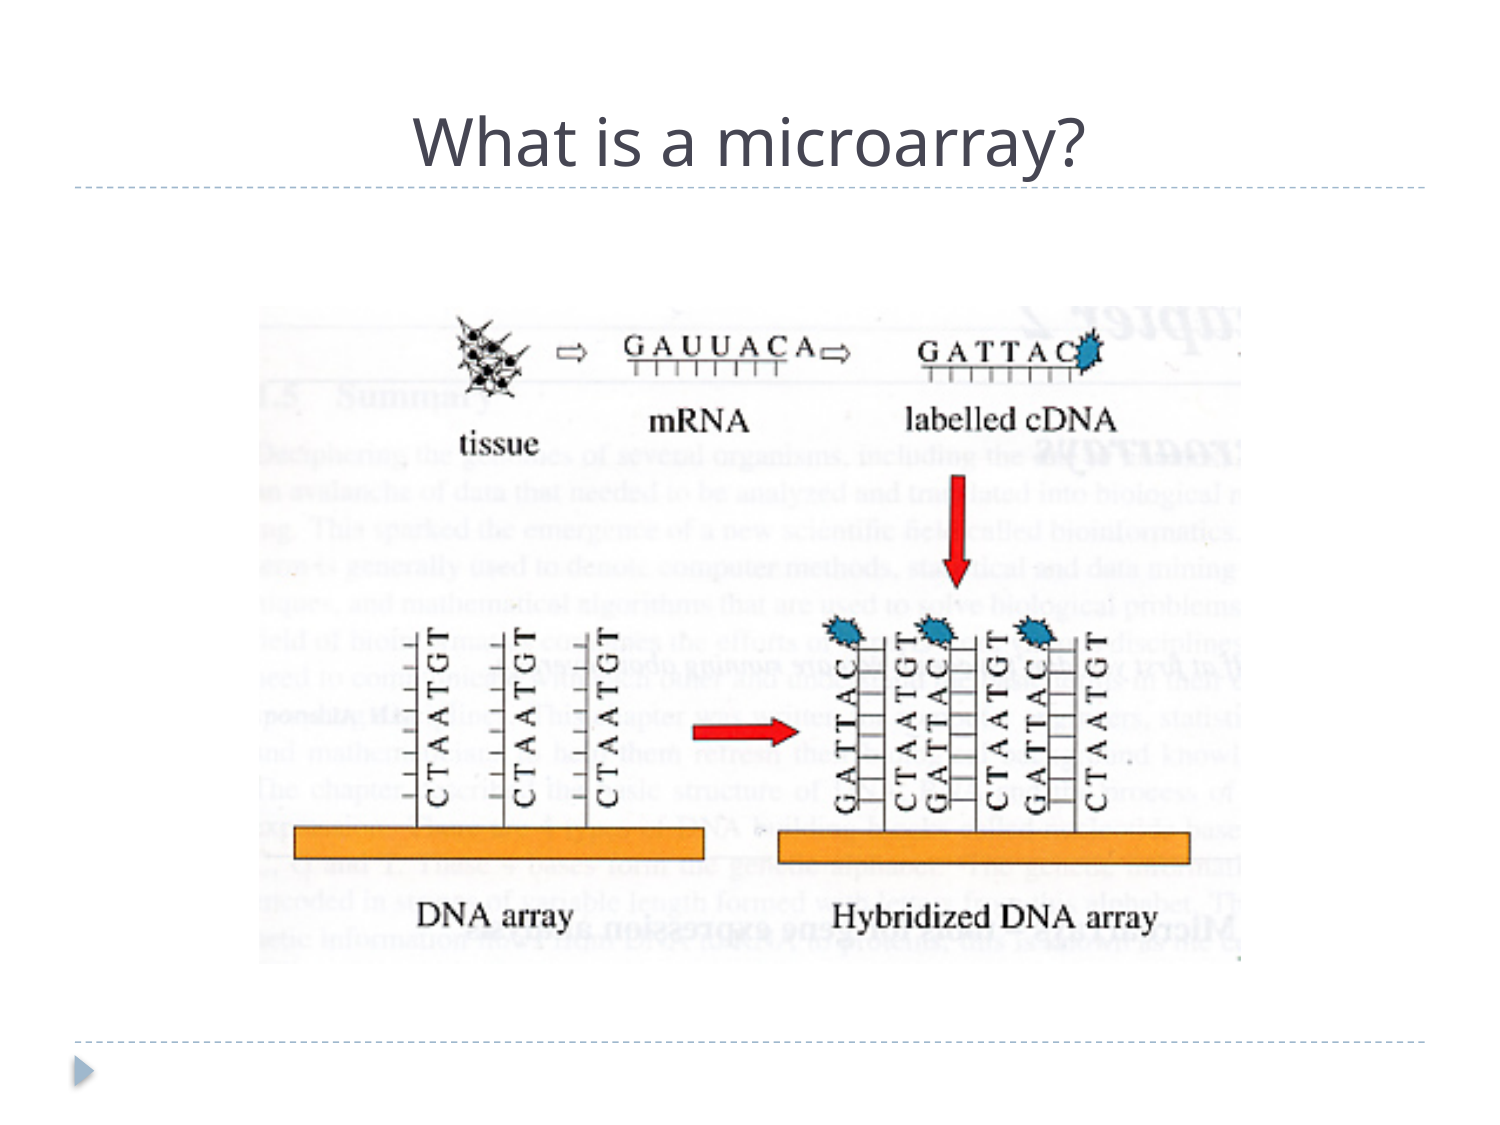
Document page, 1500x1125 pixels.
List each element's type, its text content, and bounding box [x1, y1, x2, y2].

title What is a microarray? [75, 24, 1425, 188]
picture [258, 306, 1241, 964]
